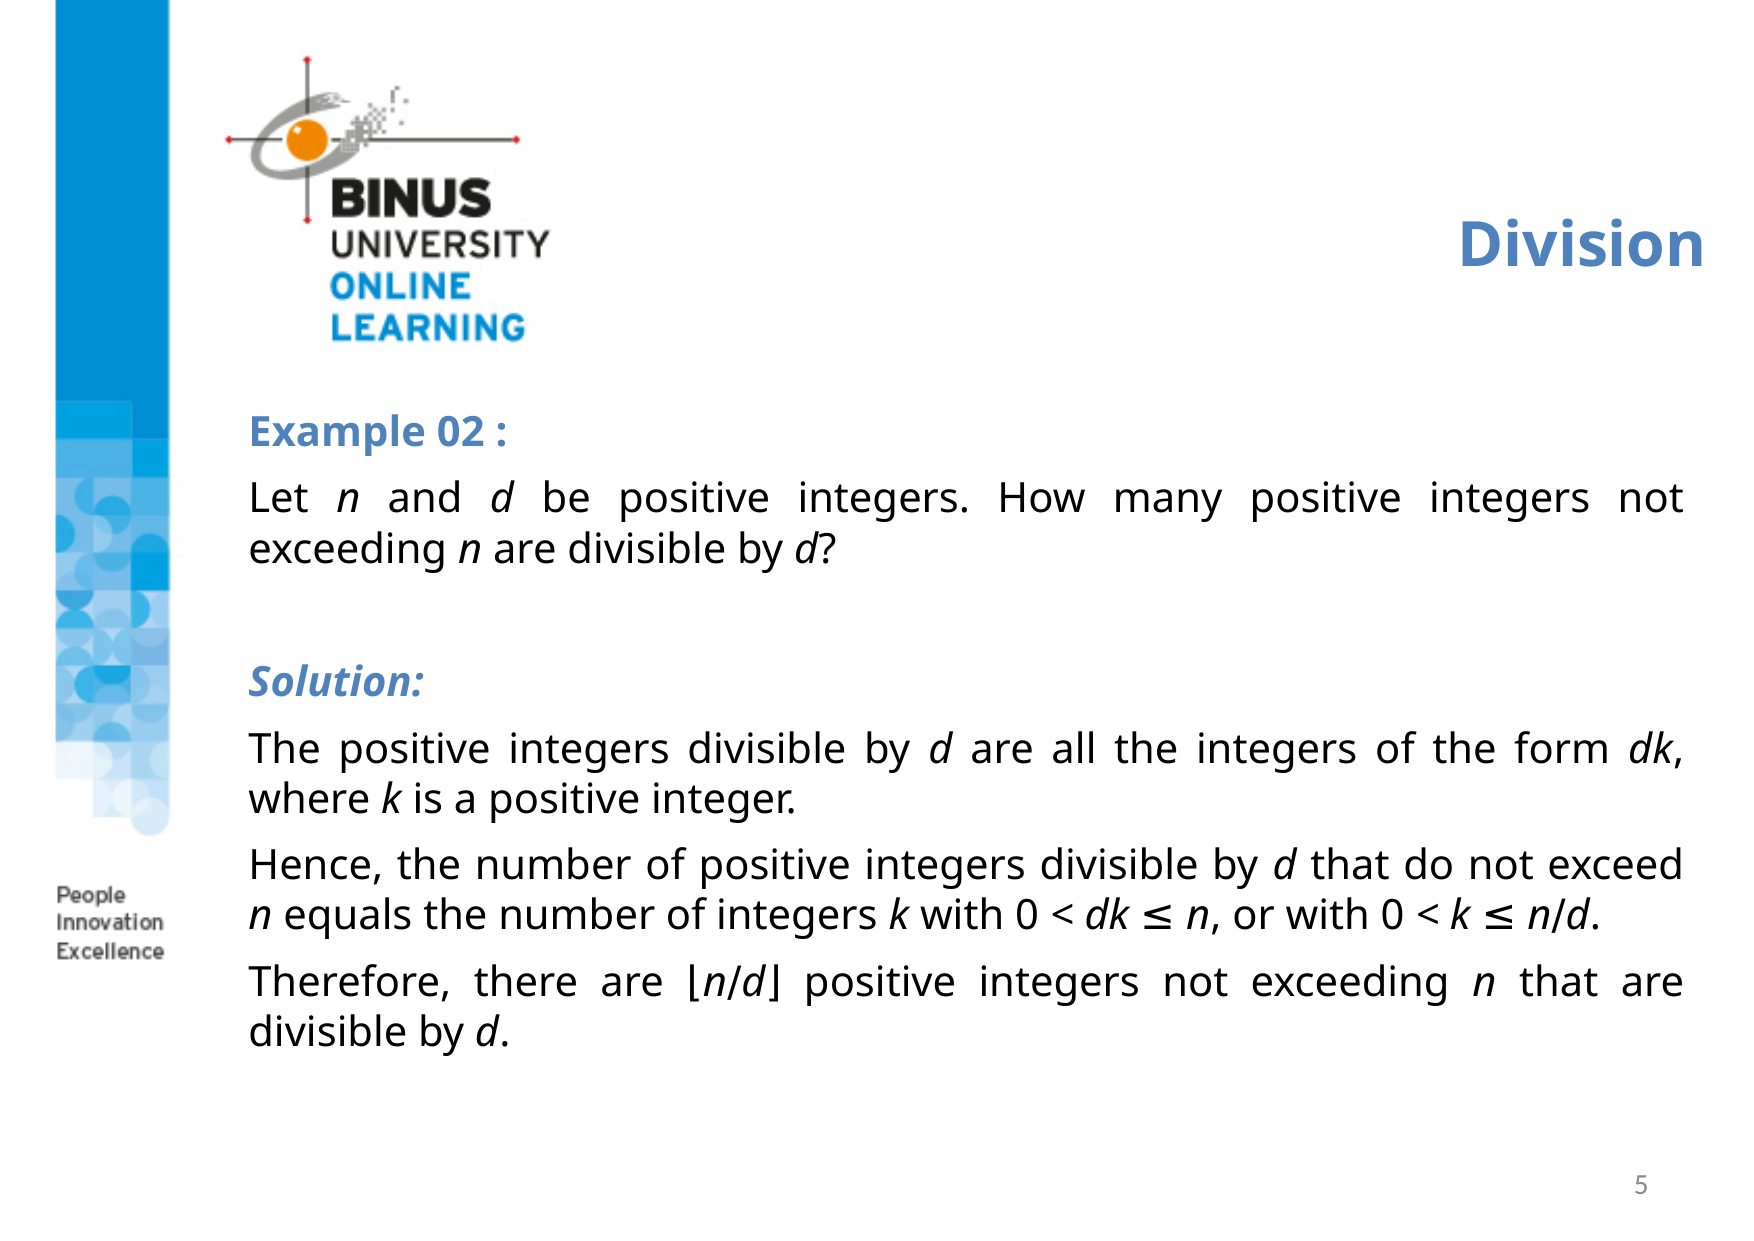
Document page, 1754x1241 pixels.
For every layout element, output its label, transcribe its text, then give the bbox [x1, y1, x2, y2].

text_box Example 02 : Let n and d be positive integers. How many positive integers not exceeding n are divisible by d? Solution: The positive integers divisible by d are all the integers of the form dk, where k is a positive integer. Hence, the number of positive integers divisible by d that do not exceed n equals the number of integers k with 0 < dk ≤ n, or with 0 < k ≤ n∕d. Therefore, there are ⌊n∕d⌋ positive integers not exceeding n that are divisible by d. [233, 397, 1700, 1063]
title Division [642, 137, 1725, 345]
picture [0, 0, 1754, 1241]
slide_number 5 [1256, 1149, 1666, 1216]
